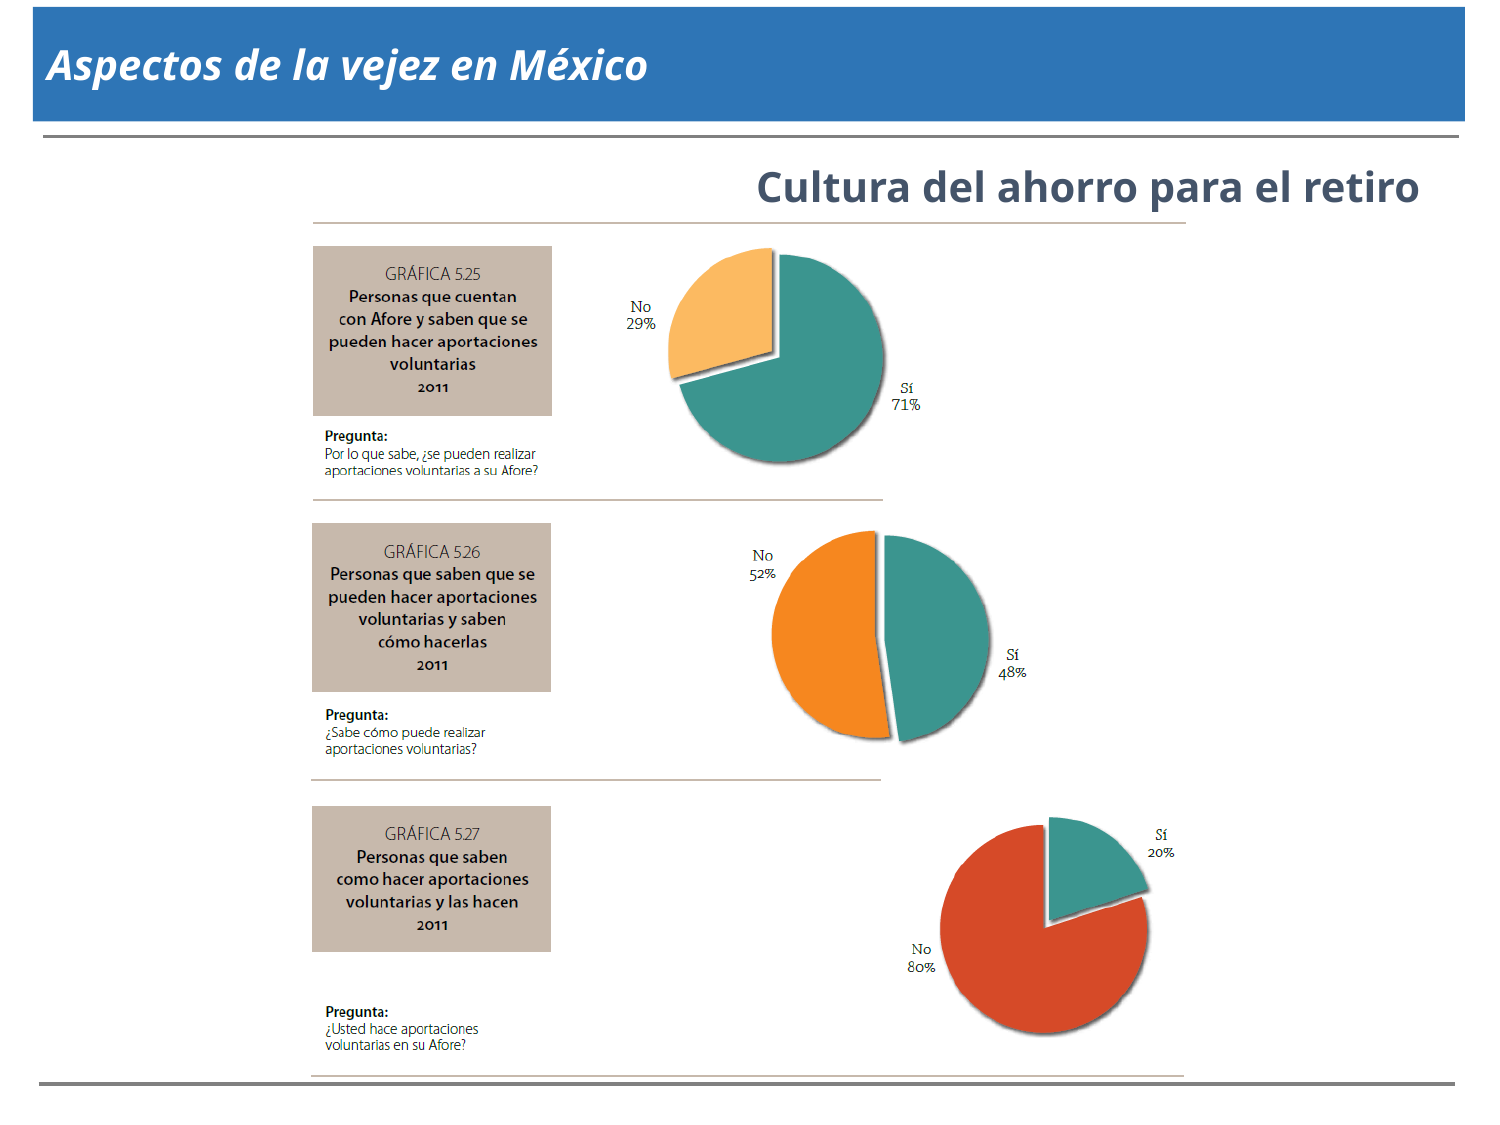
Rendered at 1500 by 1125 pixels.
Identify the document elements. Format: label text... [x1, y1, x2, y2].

text_box Aspectos de la vejez en México [32, 6, 1465, 122]
text_box Cultura del ahorro para el retiro [122, 153, 1436, 225]
picture [300, 214, 1200, 1081]
